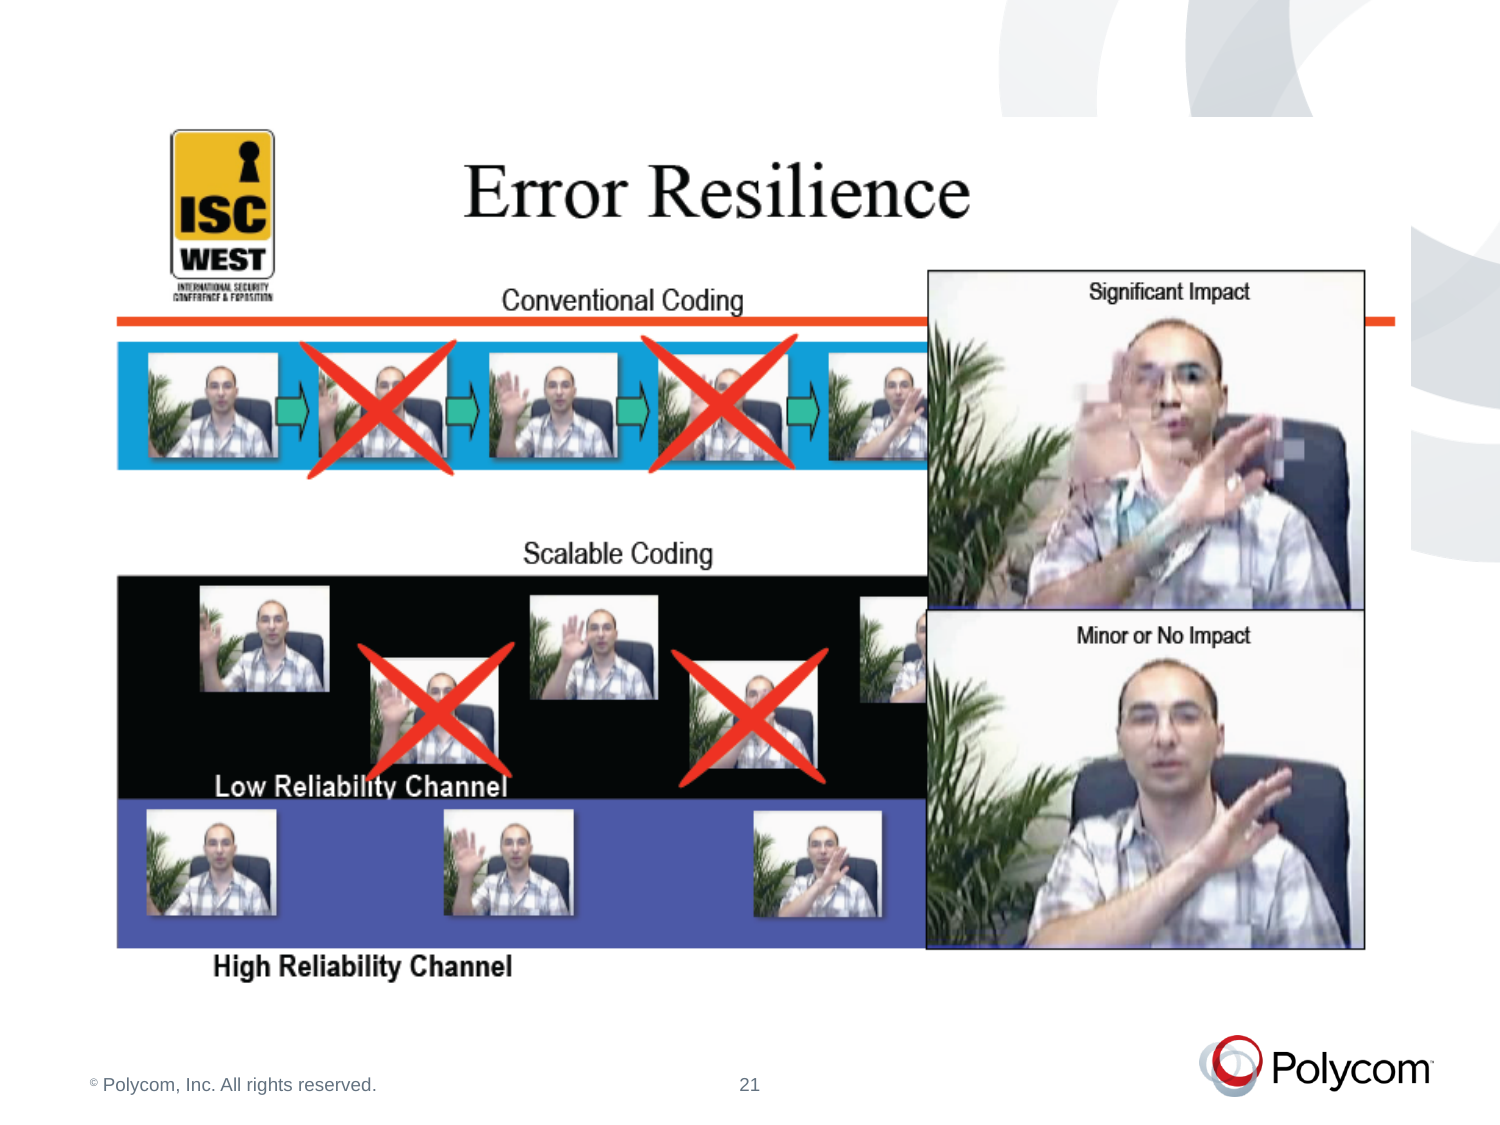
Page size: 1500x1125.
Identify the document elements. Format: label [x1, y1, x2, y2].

picture [1199, 1035, 1434, 1097]
picture [89, 116, 1411, 1008]
